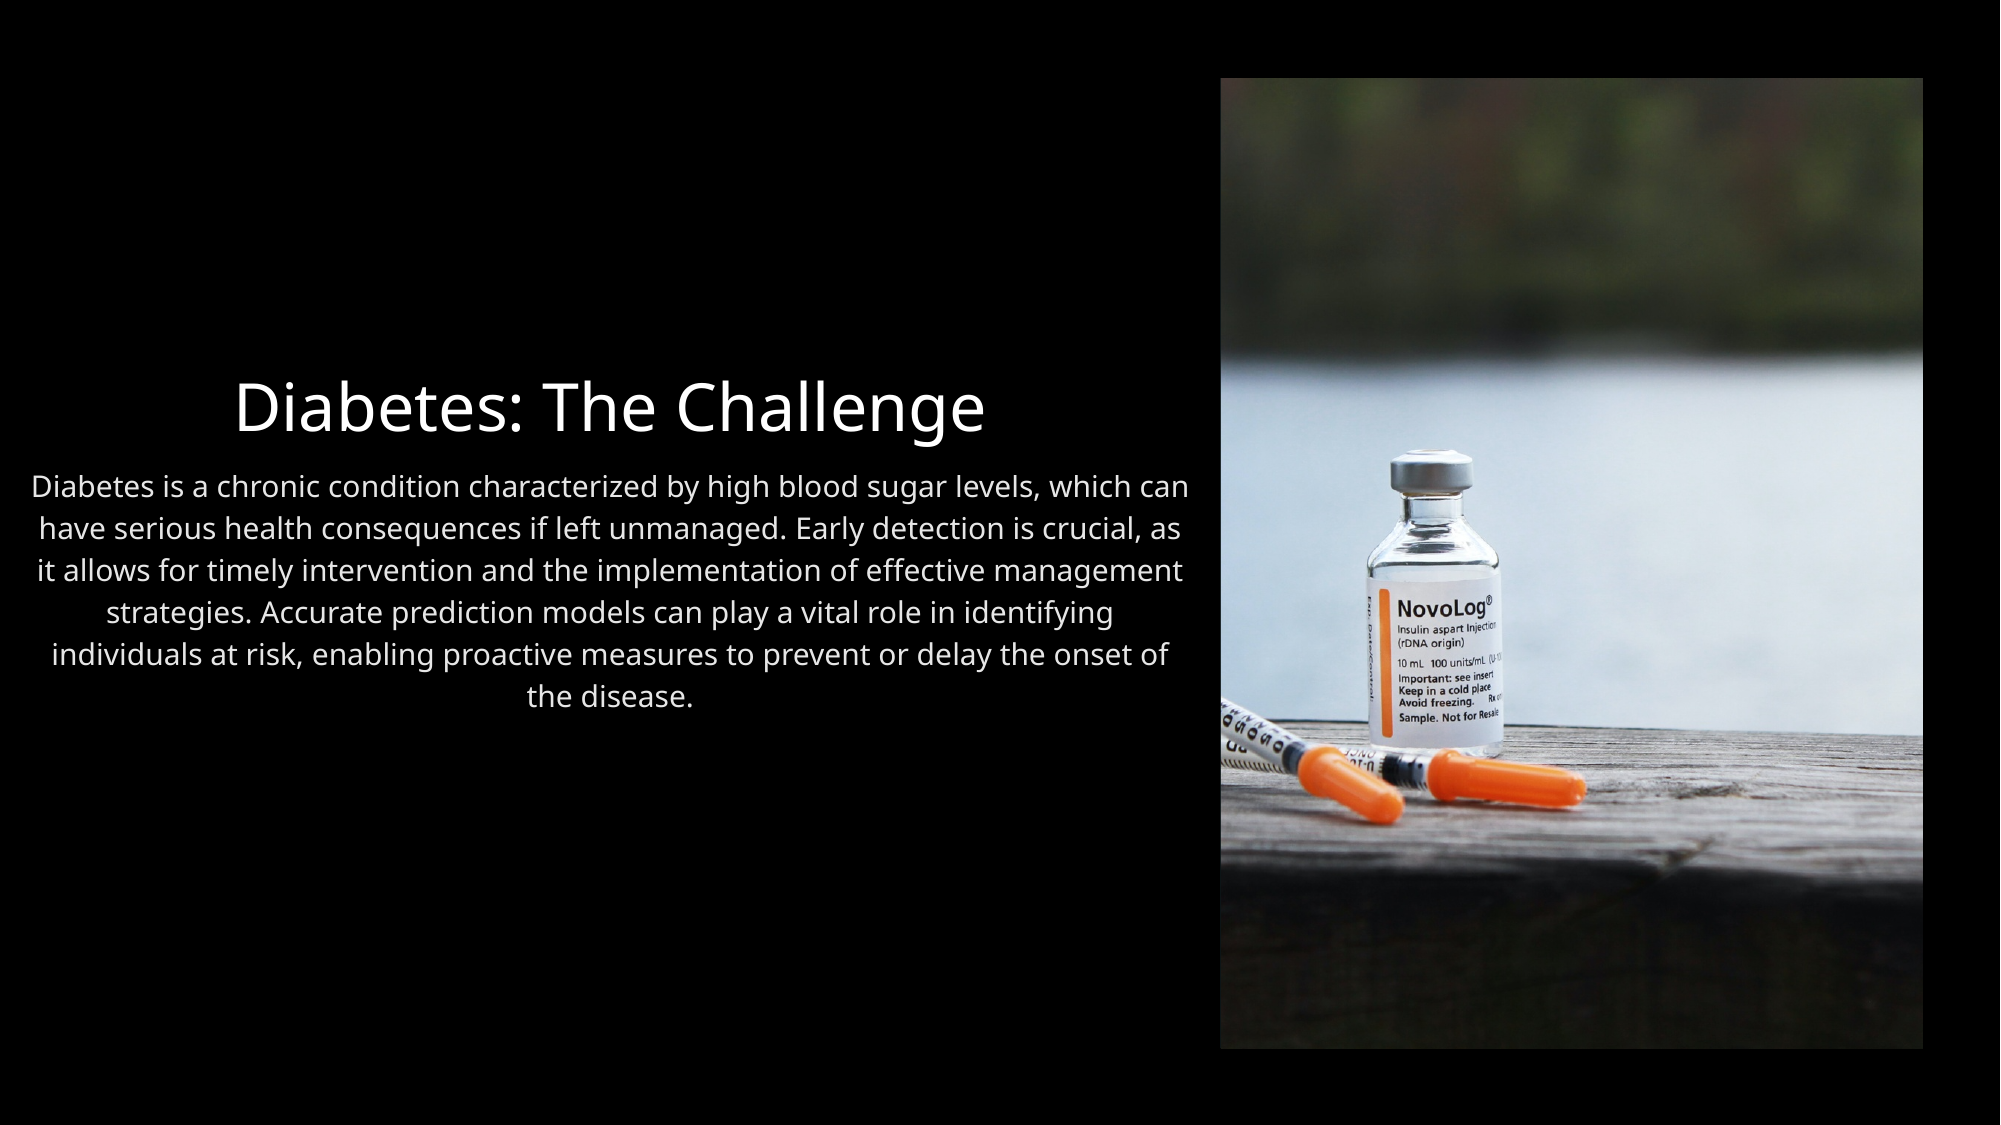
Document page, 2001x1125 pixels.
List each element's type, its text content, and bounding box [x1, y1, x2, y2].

text_box Diabetes: The Challenge [27, 360, 1193, 445]
picture [1220, 77, 1924, 1049]
text_box Diabetes is a chronic condition characterized by high blood sugar levels, which can have serious health consequences if left unmanaged. Early detection is crucial, as it allows for timely intervention and the implementation of effective management strategies. Accurate prediction models can play a vital role in identifying individuals at risk, enabling proactive measures to prevent or delay the onset of the disease. [27, 461, 1193, 756]
